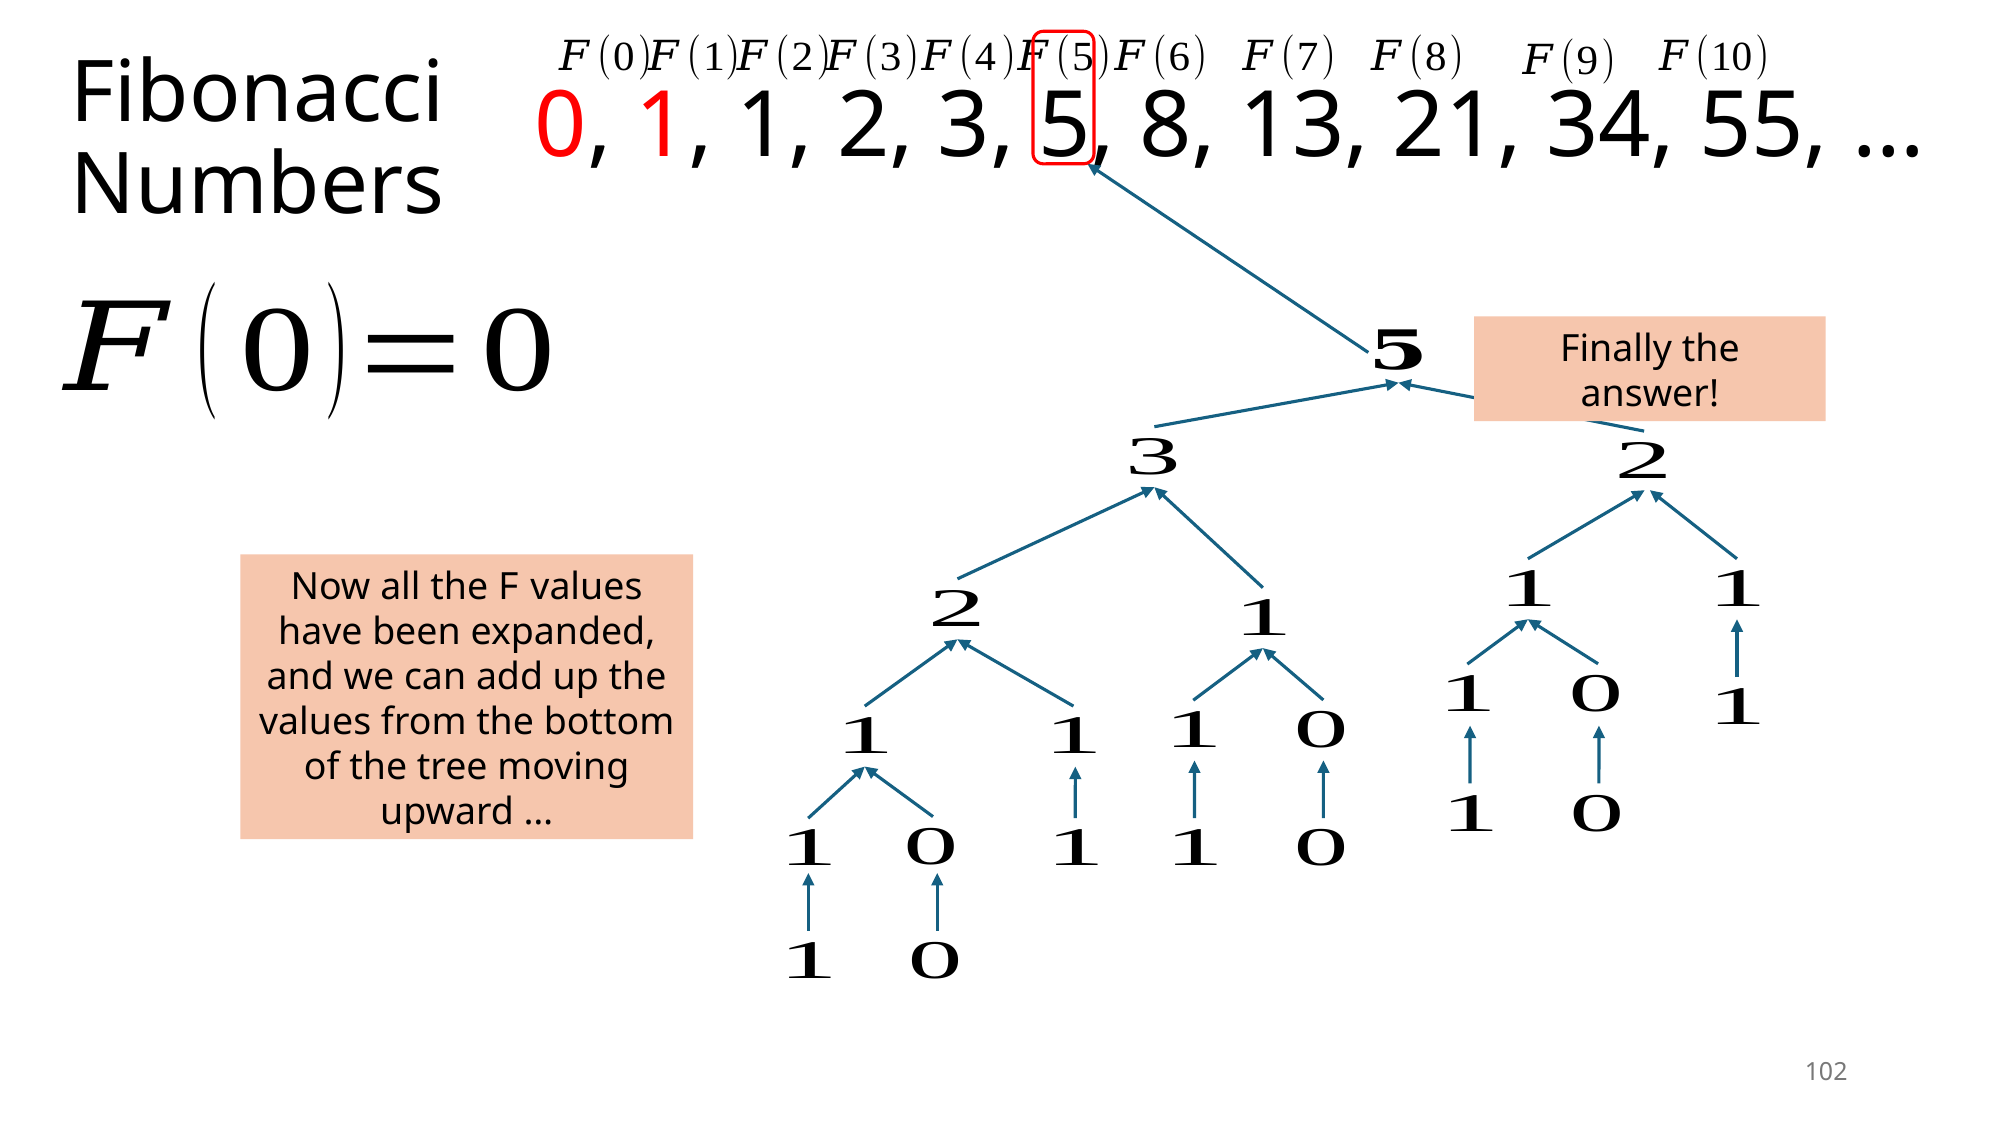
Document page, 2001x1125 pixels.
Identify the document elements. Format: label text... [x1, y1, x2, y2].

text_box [1086, 163, 1369, 353]
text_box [1153, 486, 1264, 589]
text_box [555, 30, 1905, 185]
title Fibonacci Numbers [55, 31, 462, 249]
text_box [1527, 489, 1646, 560]
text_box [864, 766, 934, 818]
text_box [864, 638, 956, 707]
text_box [956, 486, 1153, 580]
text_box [1398, 382, 1645, 432]
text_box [1153, 382, 1398, 428]
text_box Now all the F values have been expanded, and we can add up the values from the bottom of the tree moving upward … [240, 554, 694, 840]
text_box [807, 766, 866, 819]
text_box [1262, 647, 1324, 701]
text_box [956, 638, 1074, 707]
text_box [1192, 647, 1262, 701]
slide_number 102 [1412, 1042, 1863, 1103]
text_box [1649, 489, 1738, 560]
text_box Finally the answer! [1474, 316, 1826, 422]
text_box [1527, 618, 1599, 665]
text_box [1466, 618, 1527, 665]
